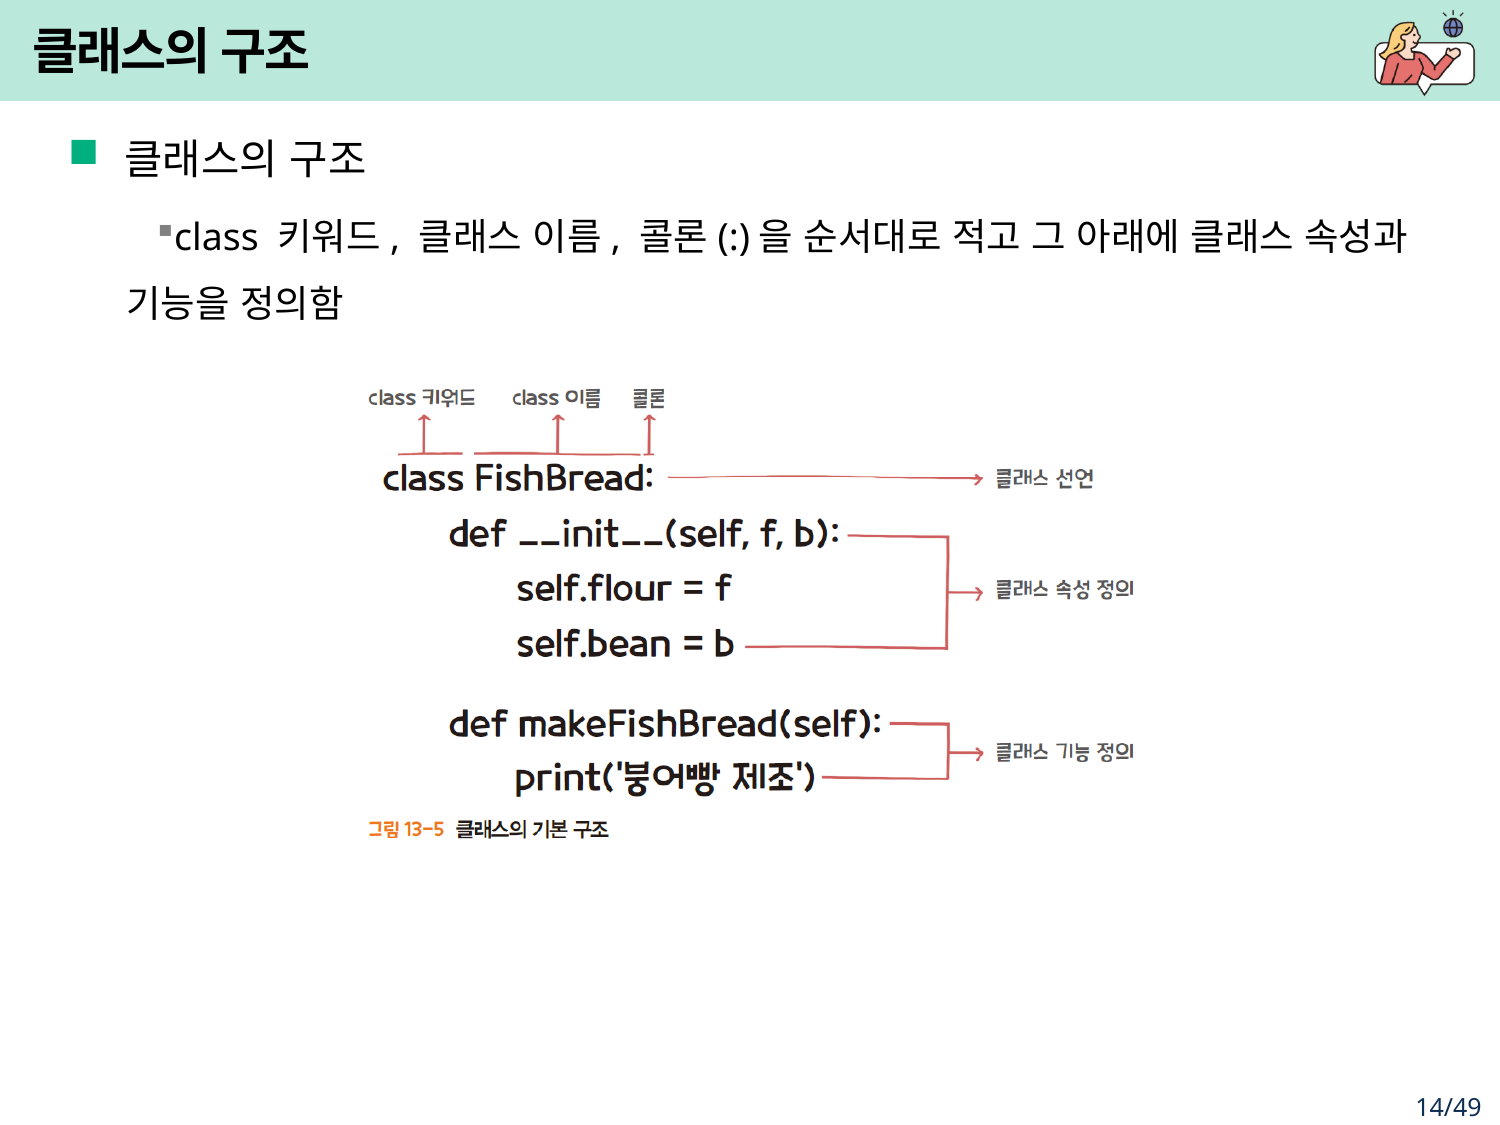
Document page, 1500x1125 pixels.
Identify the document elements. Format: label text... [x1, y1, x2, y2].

picture [365, 385, 1135, 843]
list 클래스의 구조 class 키워드, 클래스 이름, 콜론(:)을 순서대로 적고 그 아래에 클래스 속성과 기능을 정의함 [53, 125, 1425, 1005]
title 클래스의 구조 [17, 10, 1295, 89]
picture [1359, 0, 1500, 97]
